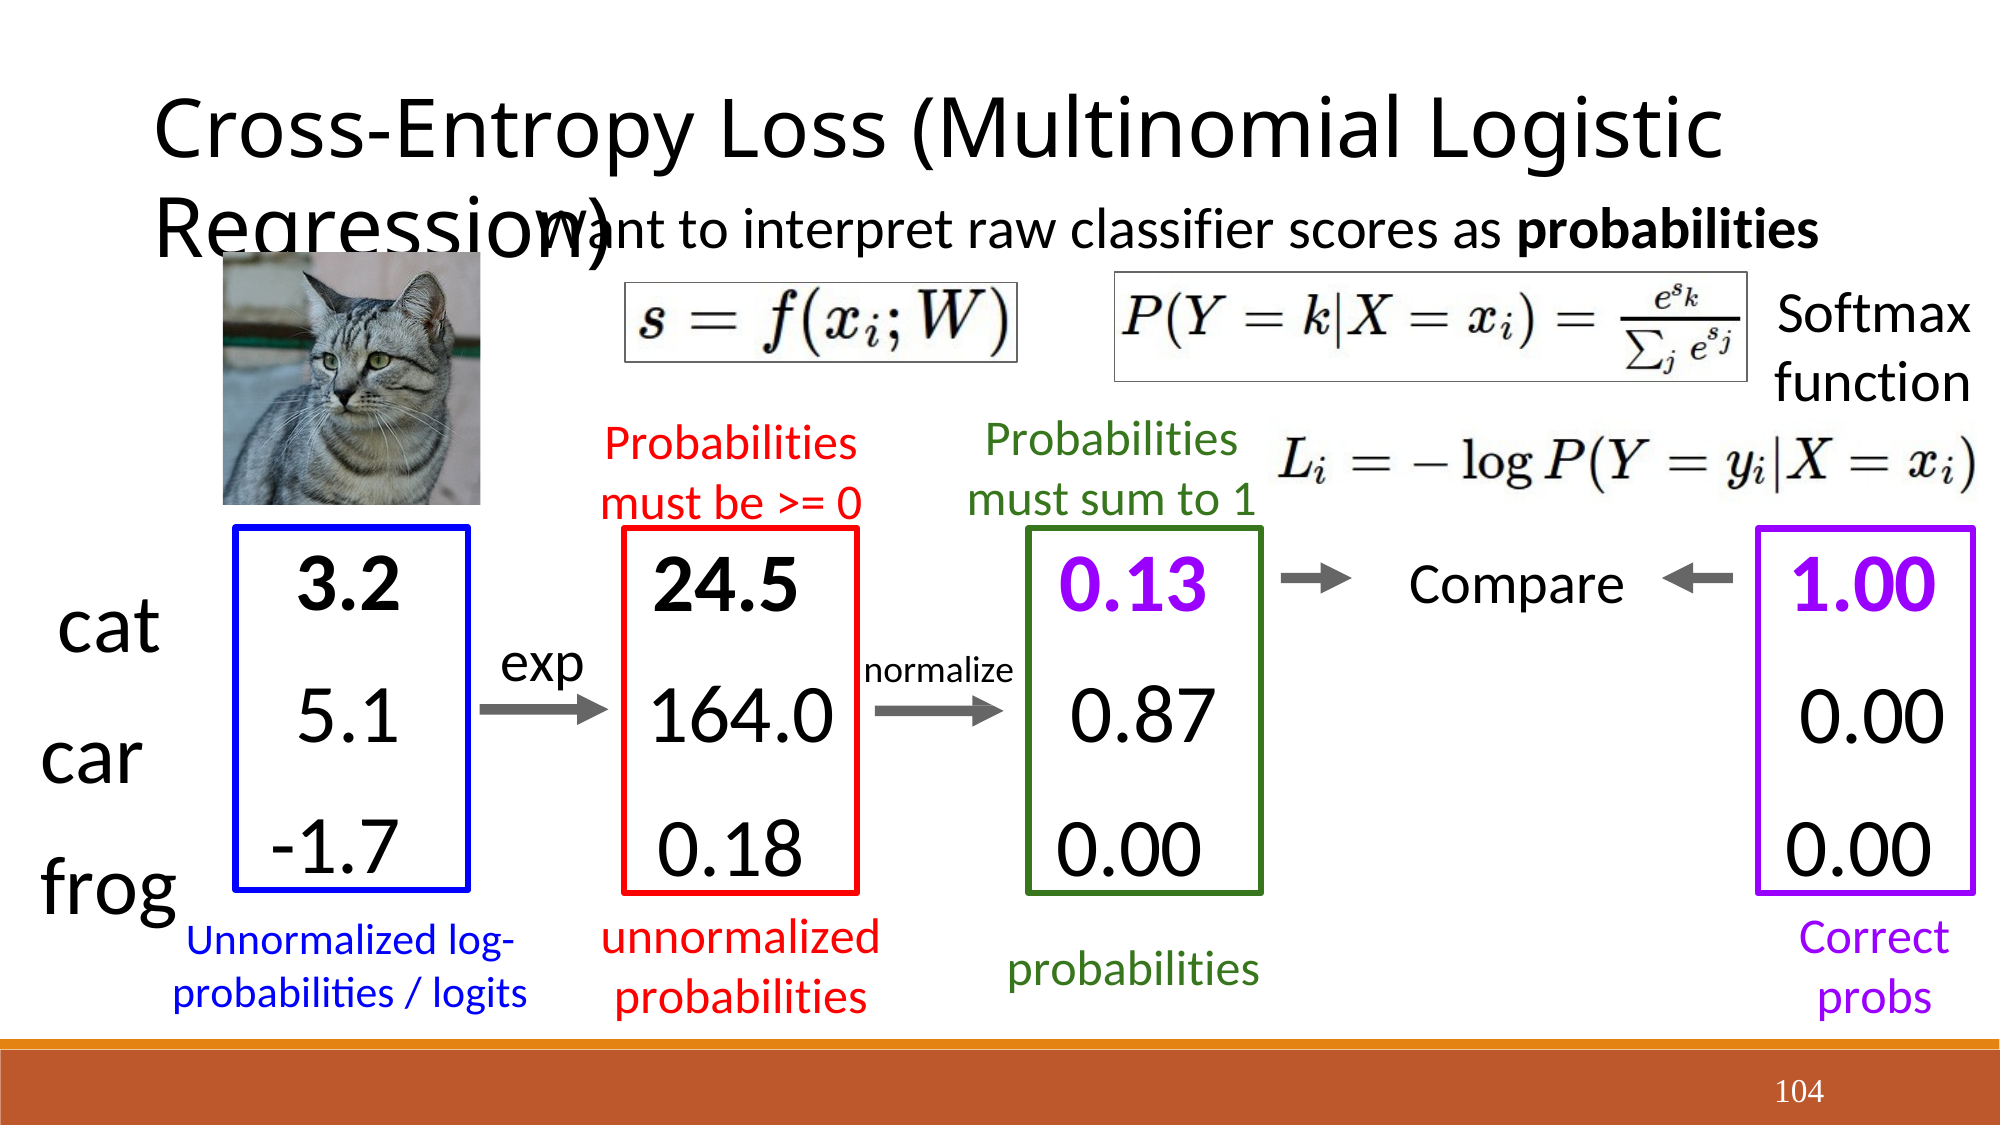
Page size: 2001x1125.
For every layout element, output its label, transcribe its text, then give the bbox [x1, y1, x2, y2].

text_box exp [498, 623, 587, 694]
text_box 1.00 0.00 0.00 [1757, 528, 1973, 894]
text_box 0.13 0.87 0.00 [1028, 528, 1261, 894]
text_box Want to interpret raw classifier scores as probabilities Softmax function Probabilities must be >= 0 [533, 190, 1973, 530]
text_box normalize [861, 645, 1017, 691]
text_box [874, 695, 1004, 727]
text_box [1268, 419, 1984, 503]
text_box Correct probs [1797, 903, 1952, 1024]
text_box [1280, 562, 1352, 594]
slide_number 104 [1624, 1059, 1840, 1120]
text_box [222, 252, 481, 505]
text_box [479, 694, 609, 725]
text_box 3.2 5.1 -1.7 [235, 527, 468, 891]
text_box Cross-Entropy Loss (Multinomial Logistic Regression) [95, 73, 1905, 274]
text_box unnormalized probabilities [598, 903, 883, 1024]
text_box cat car frog [38, 538, 180, 932]
text_box [1661, 562, 1733, 594]
text_box 24.5 164.0 0.18 [624, 528, 857, 894]
text_box probabilities [1004, 935, 1262, 996]
text_box Compare [1407, 544, 1628, 615]
text_box Unnormalized log- probabilities / logits [169, 910, 534, 1017]
text_box Probabilities must sum to 1 [964, 405, 1258, 526]
